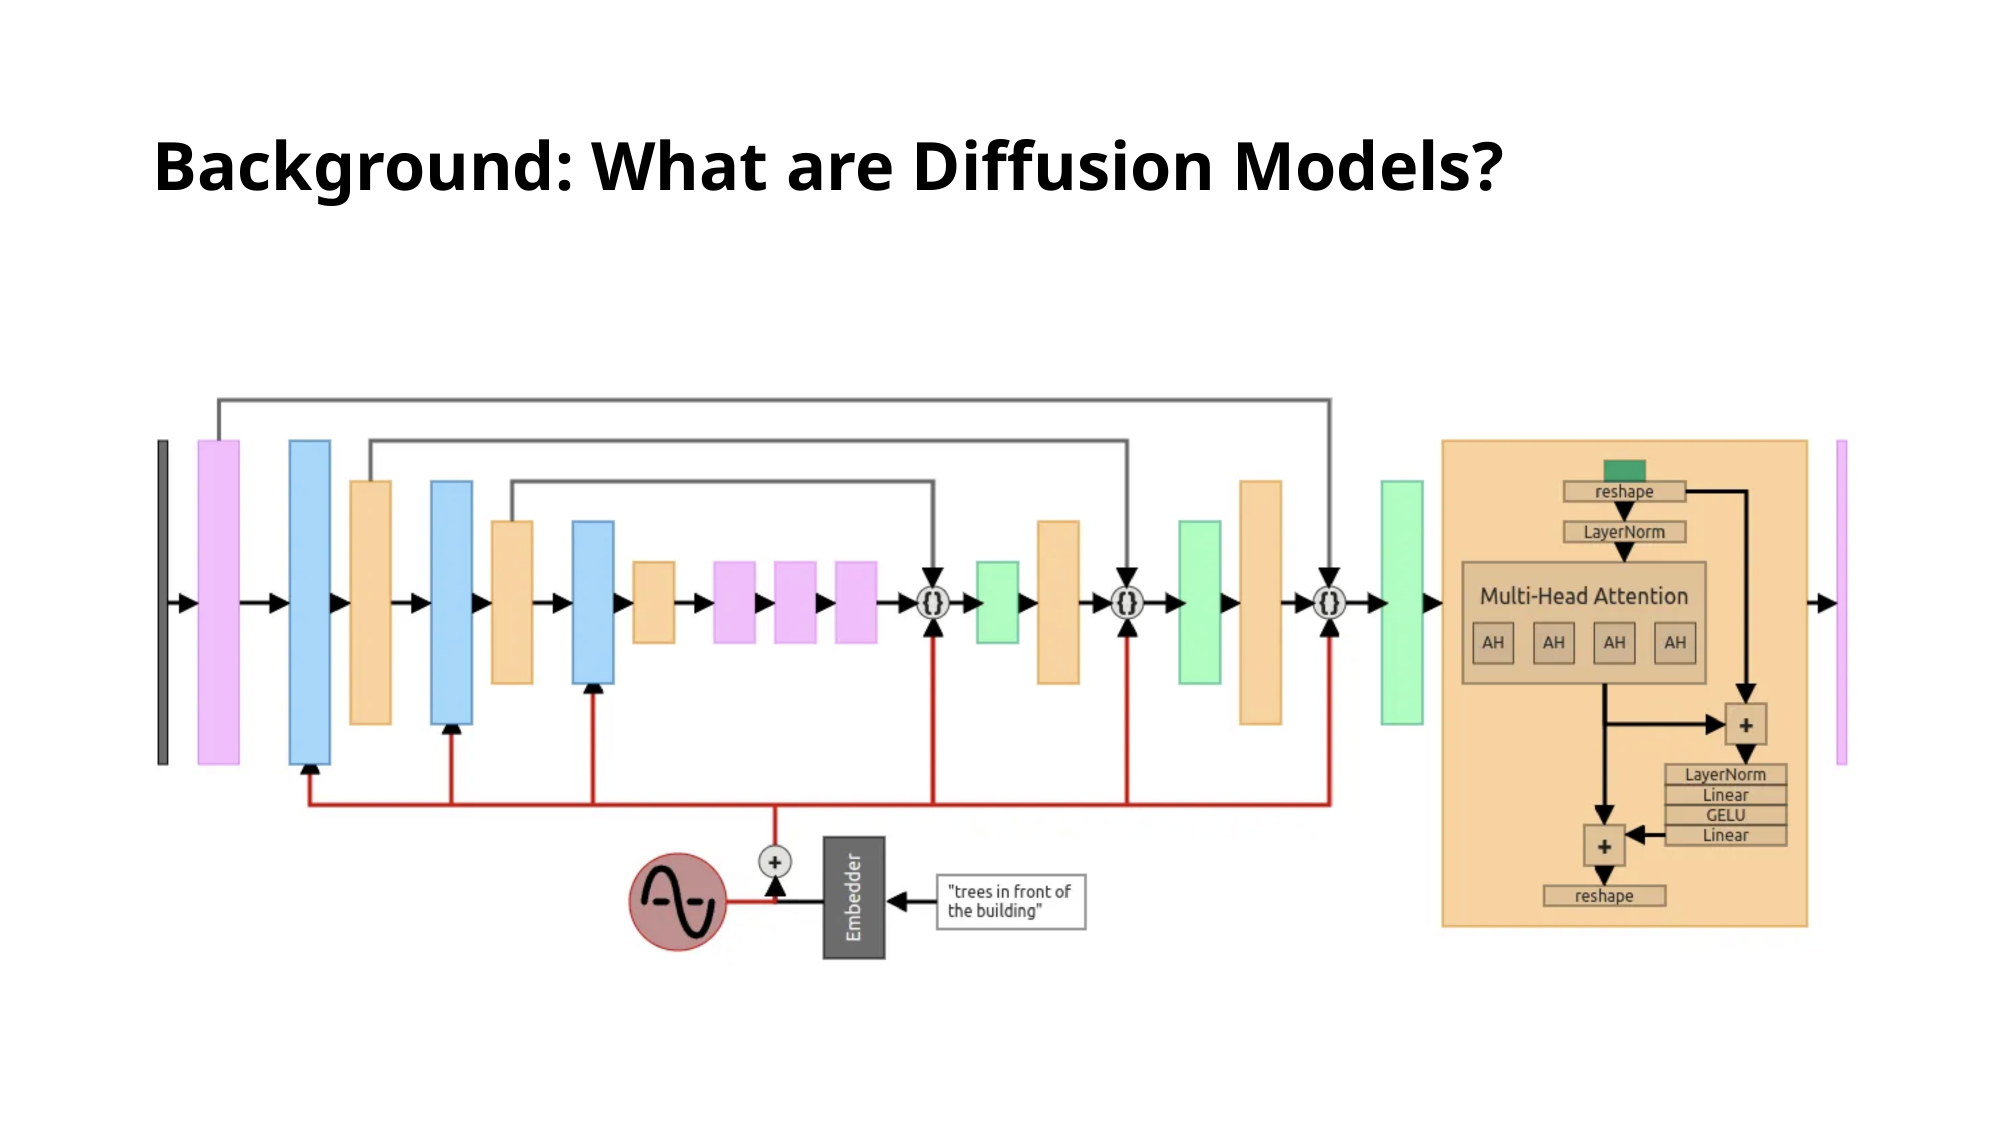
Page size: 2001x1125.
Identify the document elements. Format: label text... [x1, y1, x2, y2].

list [137, 342, 1863, 971]
title Background: What are Diffusion Models? [137, 59, 1863, 278]
